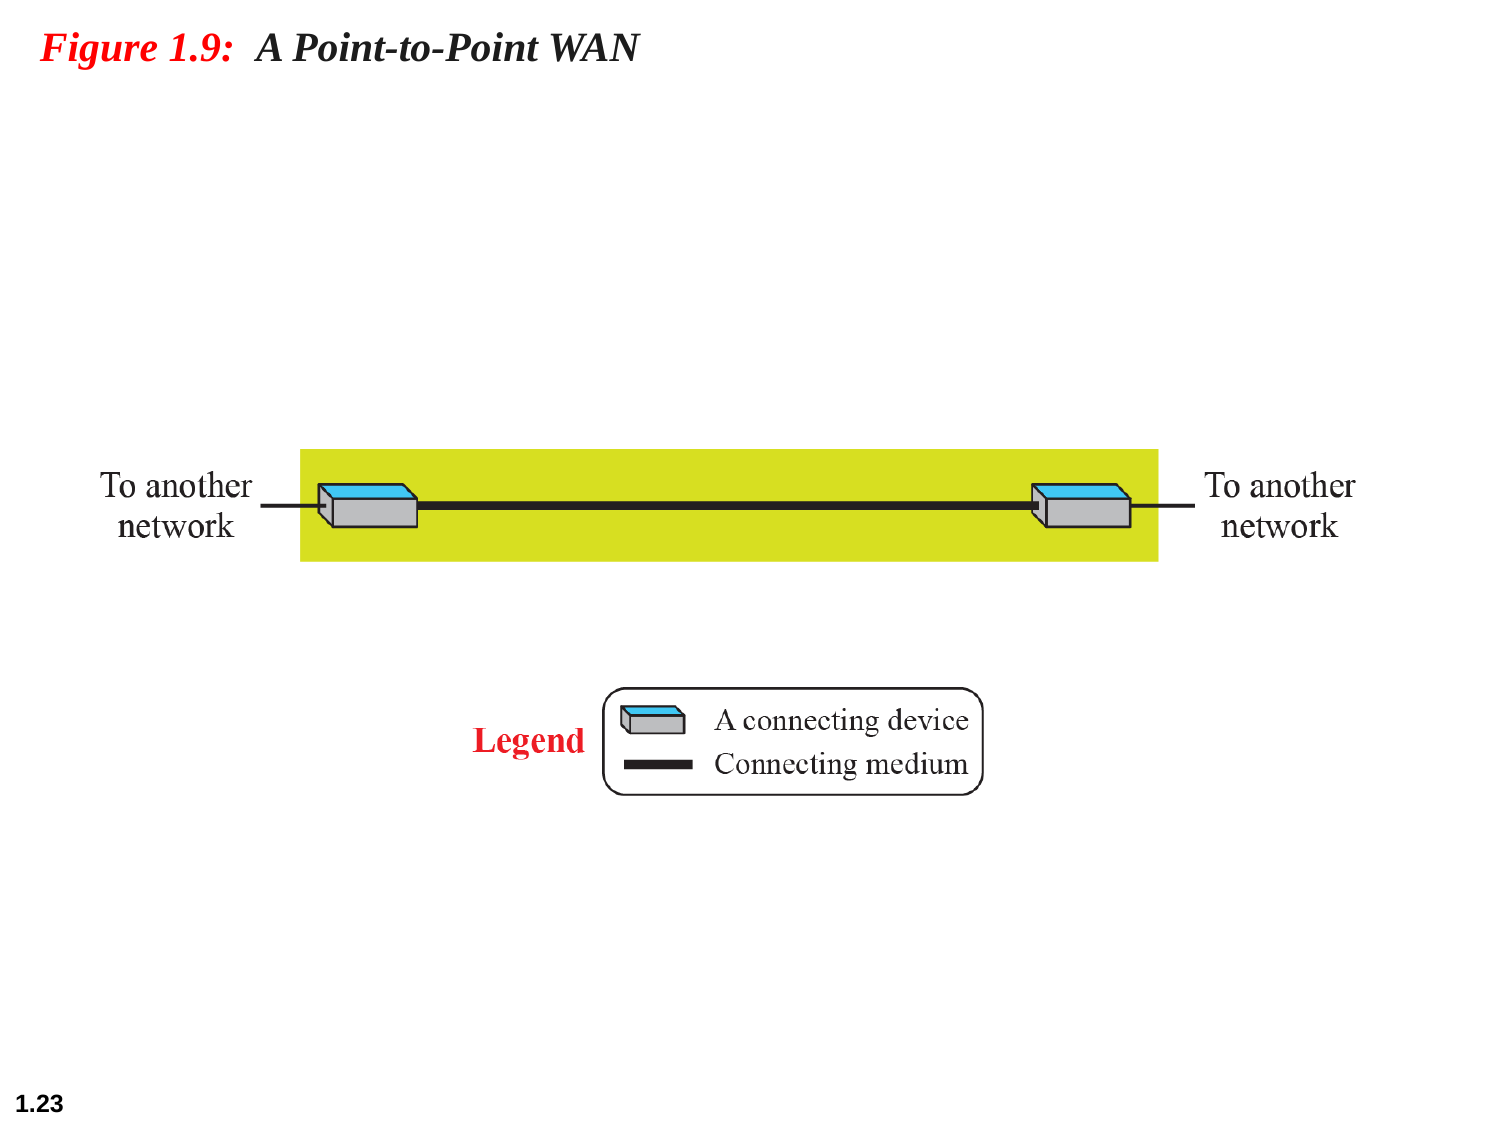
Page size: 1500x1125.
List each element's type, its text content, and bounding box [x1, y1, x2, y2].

text_box Figure 1.9: A Point-to-Point WAN [24, 12, 1125, 78]
text_box 1.‹#› [0, 1049, 313, 1125]
picture [99, 449, 1356, 562]
picture [472, 687, 984, 796]
